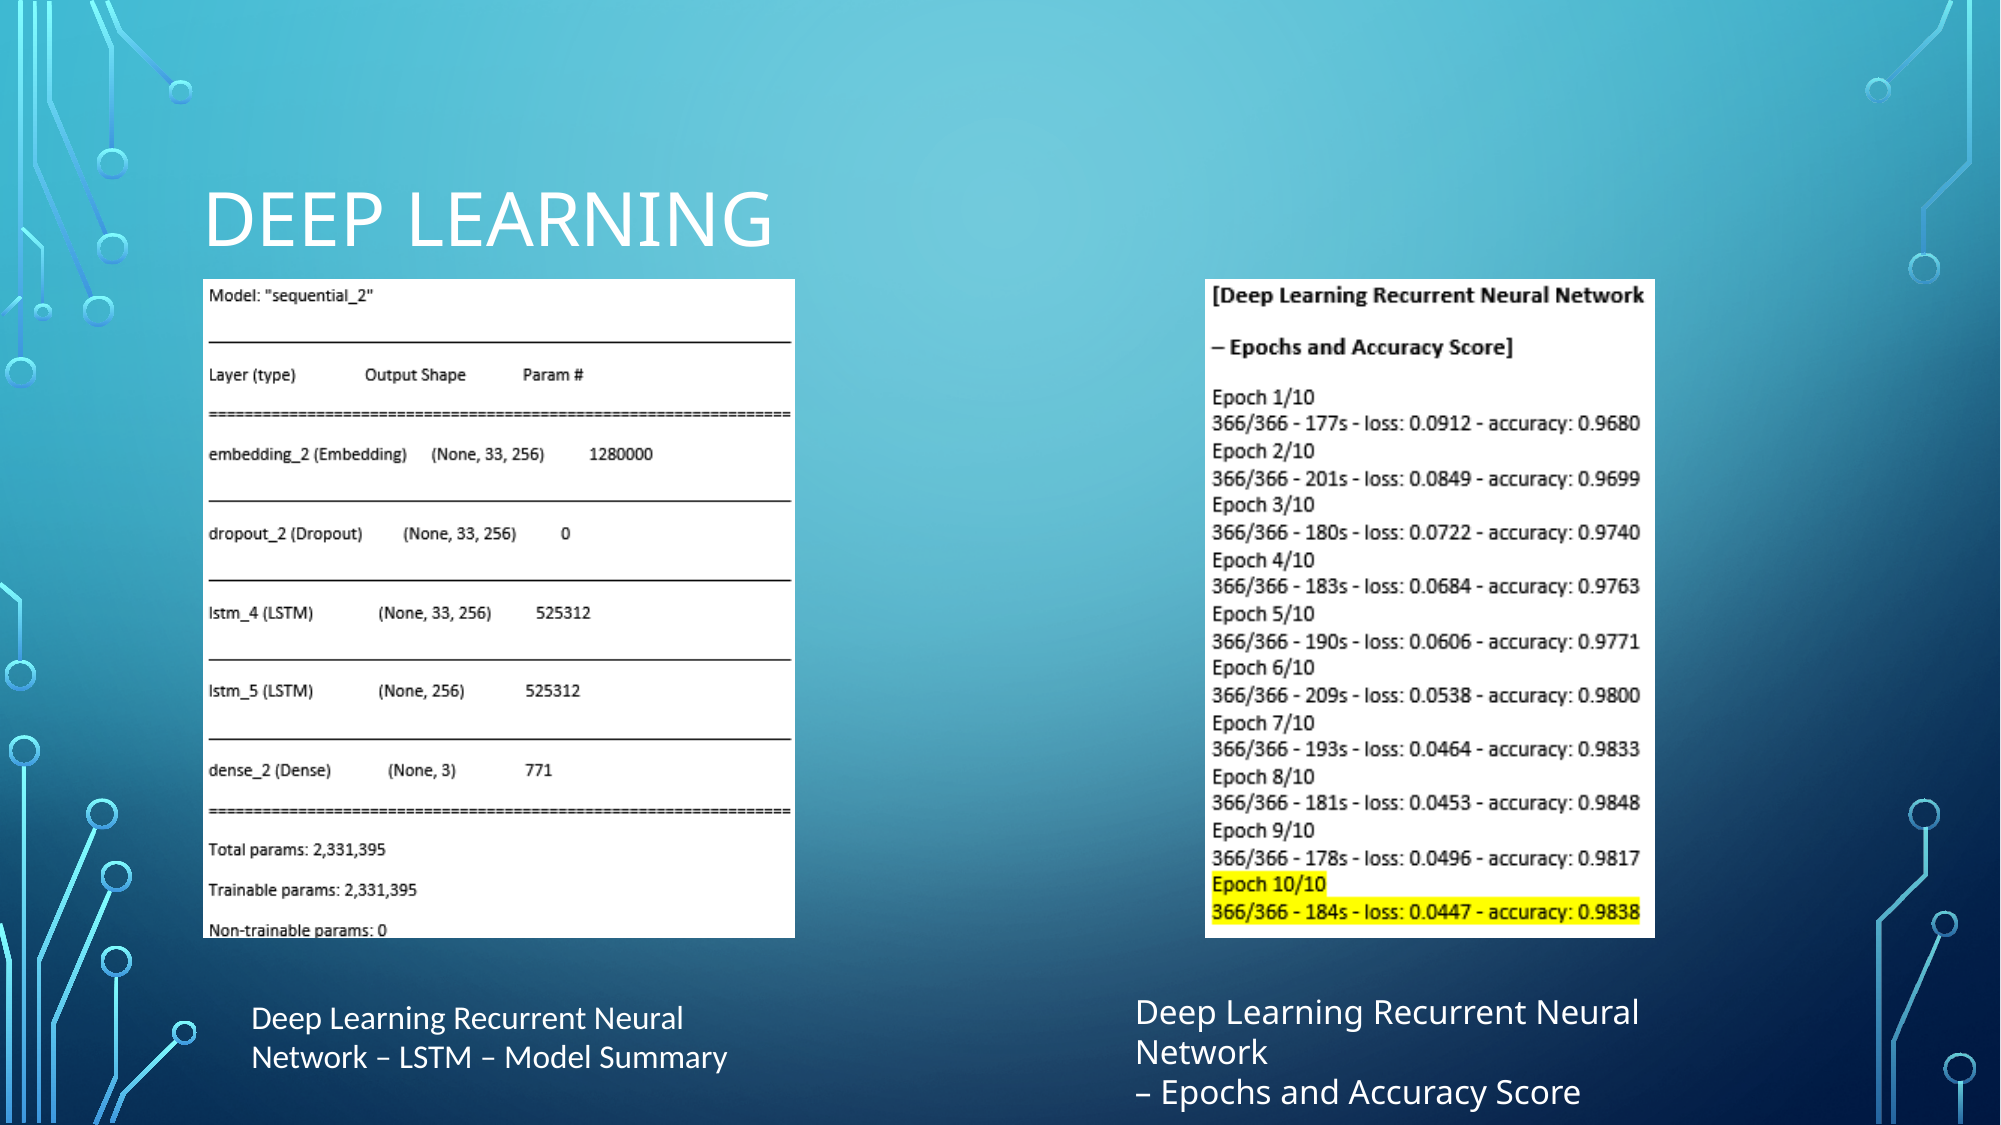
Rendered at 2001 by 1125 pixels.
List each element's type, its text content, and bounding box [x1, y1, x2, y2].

picture [203, 279, 795, 938]
text_box Deep Learning Recurrent Neural Network – Epochs and Accuracy Score [1120, 983, 1711, 1125]
text_box Deep Learning Recurrent Neural Network – LSTM – Model Summary [236, 988, 799, 1083]
picture [1205, 279, 1655, 938]
title Deep learning [187, 101, 1813, 344]
